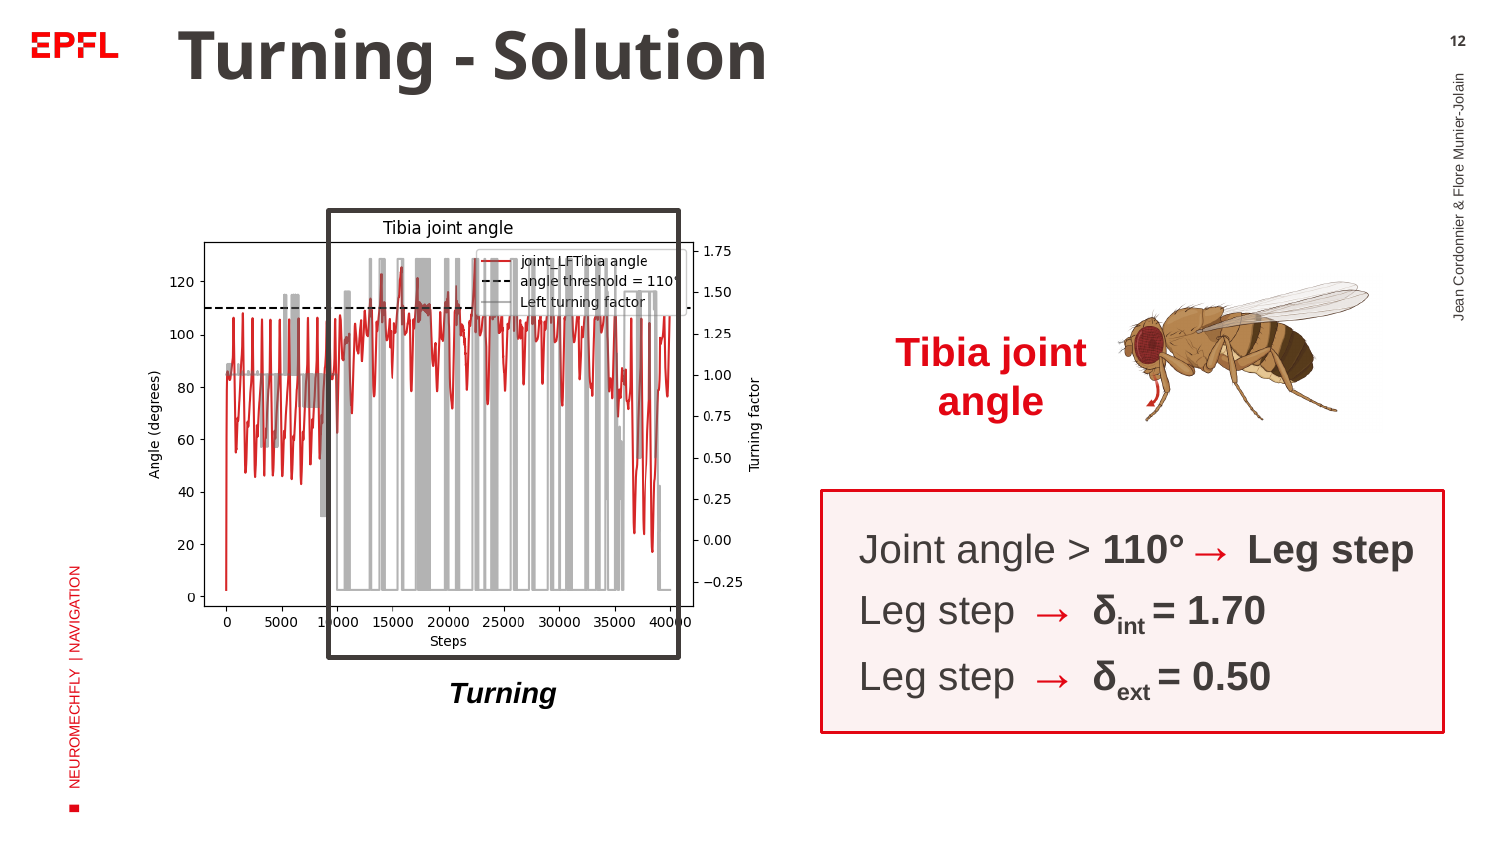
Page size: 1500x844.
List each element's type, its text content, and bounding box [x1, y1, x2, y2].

text_box Joint angle > 110°→ Leg step Leg step → δint = 1.70 Leg step → δext = 0.50 [843, 497, 1434, 719]
text_box Tibia joint angle [853, 311, 1129, 449]
footer Jean Cordonnier & Flore Munier-Jolain [1415, 58, 1500, 641]
slide_number NEUROMECHFLY | NAVIGATION [0, 256, 149, 805]
picture [139, 210, 772, 658]
title Turning - Solution [148, 21, 977, 198]
text_box [821, 490, 1444, 733]
text_box [777, 413, 878, 521]
picture [1107, 273, 1383, 433]
picture [21, 21, 129, 69]
text_box Turning [433, 665, 584, 738]
slide_number 12 [1415, 32, 1500, 58]
